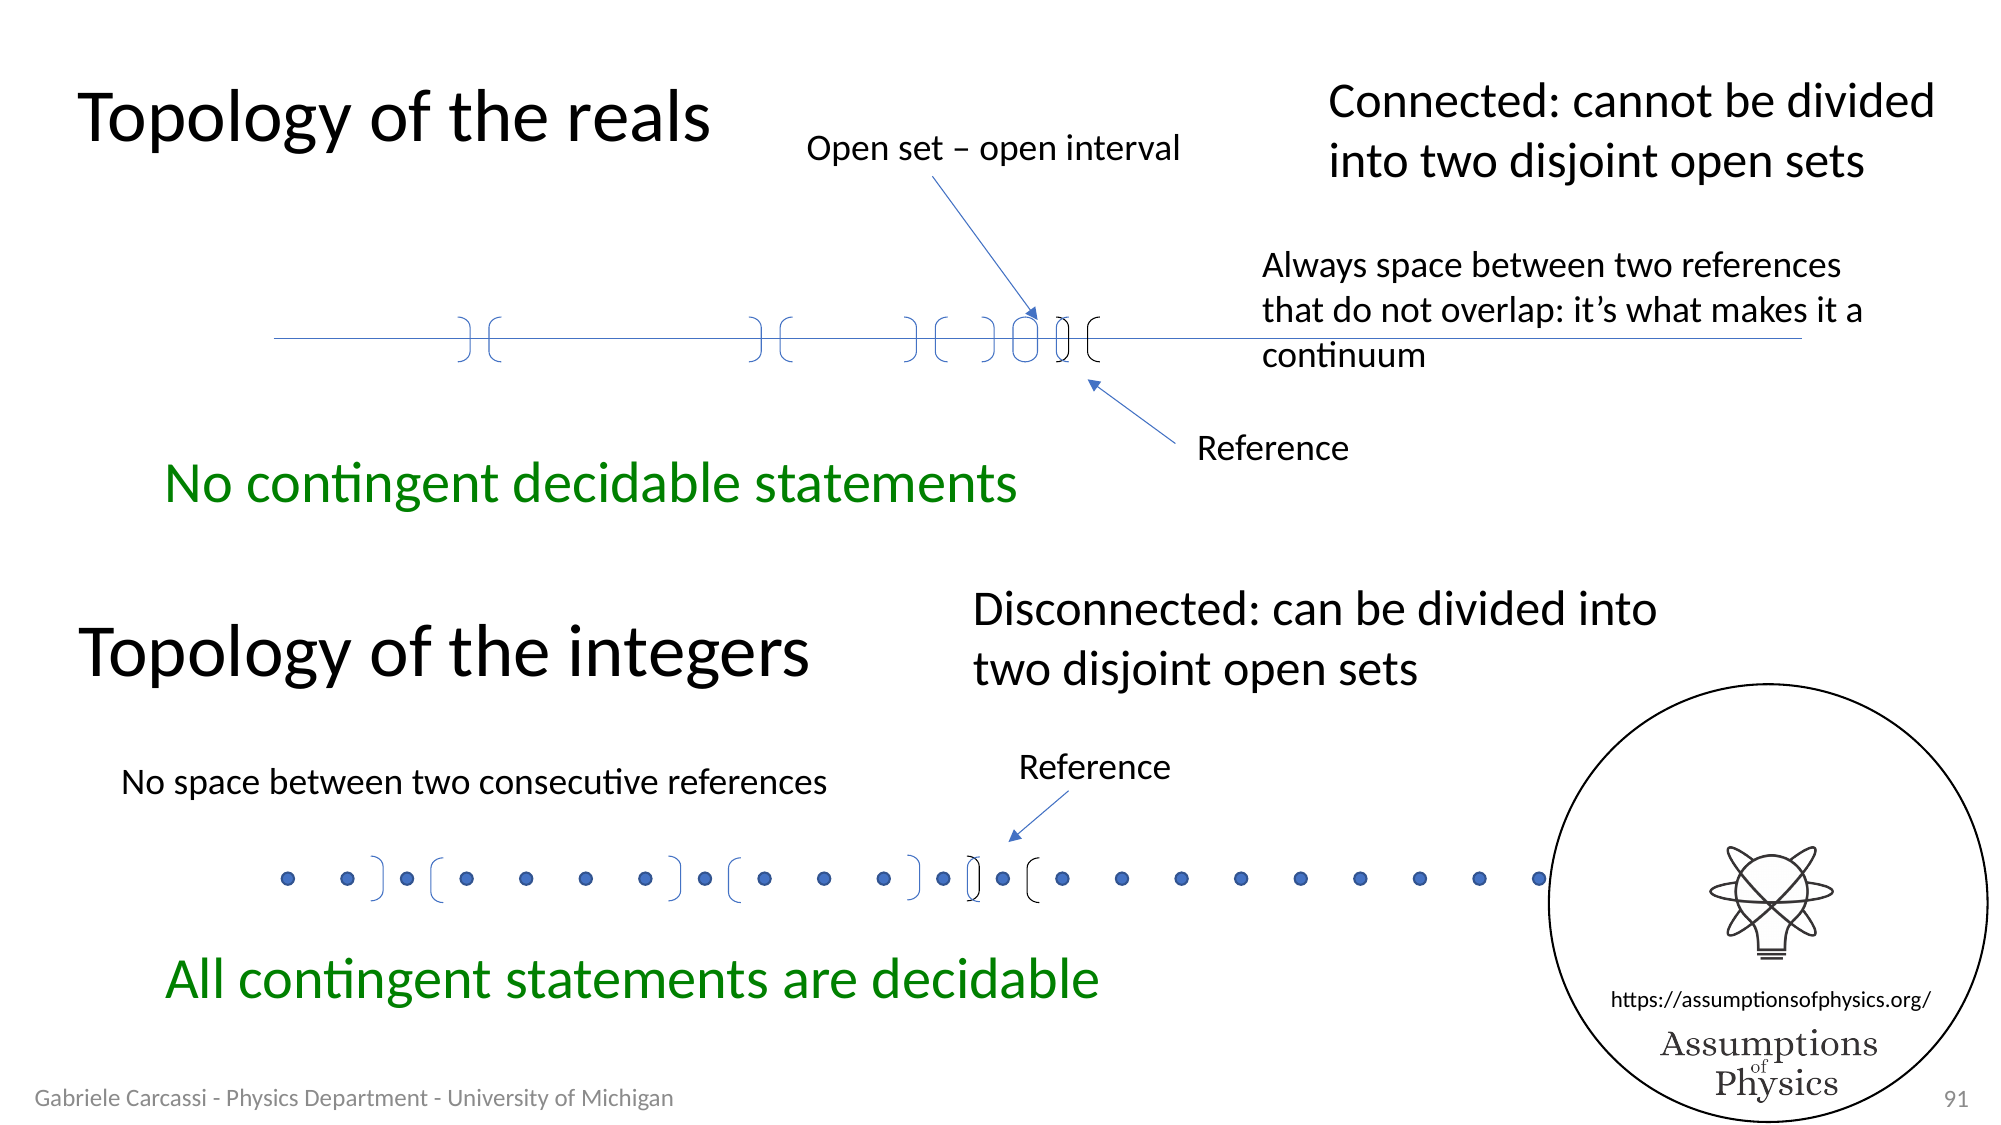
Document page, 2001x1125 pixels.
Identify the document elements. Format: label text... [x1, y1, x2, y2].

text_box [876, 871, 891, 886]
text_box Topology of the integers [63, 594, 827, 699]
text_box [966, 856, 1040, 903]
picture [1709, 846, 1834, 960]
text_box Reference [1182, 415, 1365, 476]
text_box [1114, 871, 1130, 886]
text_box [1174, 871, 1189, 886]
text_box No contingent decidable statements [150, 436, 1034, 522]
text_box No space between two consecutive references [106, 749, 959, 809]
text_box [1055, 871, 1070, 886]
text_box [1531, 871, 1547, 886]
text_box [1233, 871, 1249, 886]
text_box [638, 871, 653, 886]
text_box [457, 316, 502, 362]
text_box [907, 855, 980, 902]
text_box [340, 871, 355, 886]
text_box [1008, 790, 1069, 843]
text_box [518, 871, 534, 886]
text_box [1353, 871, 1368, 886]
text_box Connected: cannot be divided into two disjoint open sets [1313, 60, 1985, 196]
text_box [932, 176, 1038, 320]
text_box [1025, 316, 1069, 362]
text_box [1412, 871, 1428, 886]
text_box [668, 856, 741, 903]
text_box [1069, 316, 1100, 362]
slide_number 91 [1893, 1078, 1985, 1116]
text_box [757, 871, 772, 886]
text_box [981, 316, 1025, 362]
text_box [1472, 871, 1487, 886]
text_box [748, 316, 793, 362]
footer Gabriele Carcassi - Physics Department - University of Michigan [19, 1077, 999, 1116]
text_box Always space between two references that do not overlap: it’s what makes it a continuum [1247, 232, 1891, 383]
picture [1660, 1029, 1877, 1103]
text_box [370, 856, 444, 903]
text_box Topology of the reals [63, 58, 728, 164]
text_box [903, 316, 948, 362]
text_box [816, 871, 832, 886]
text_box All contingent statements are decidable [150, 932, 1116, 1018]
text_box Disconnected: can be divided into two disjoint open sets [958, 567, 1679, 703]
text_box [1293, 871, 1309, 886]
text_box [1087, 379, 1176, 444]
text_box Open set – open interval [791, 115, 1197, 176]
text_box [578, 871, 594, 886]
text_box [280, 871, 296, 886]
text_box [459, 871, 474, 886]
text_box Reference [1003, 734, 1187, 795]
